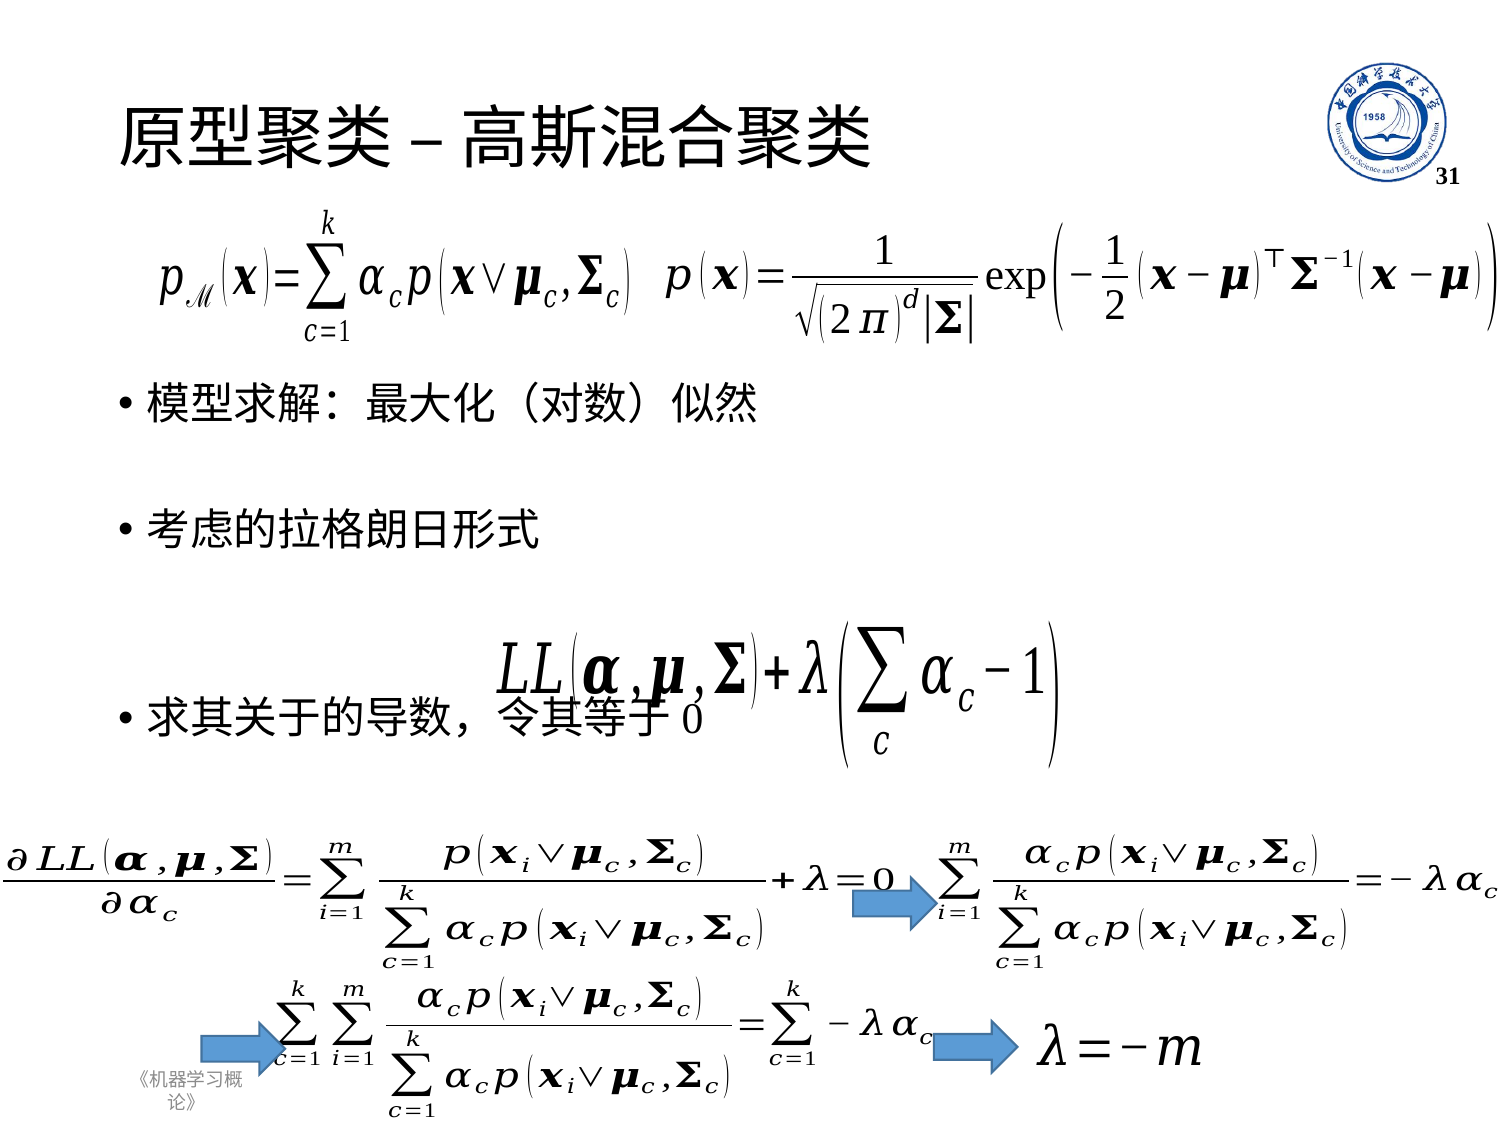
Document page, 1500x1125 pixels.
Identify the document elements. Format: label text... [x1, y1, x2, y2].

text_box [852, 875, 939, 932]
text_box [932, 1018, 1019, 1076]
picture [1397, 59, 1450, 144]
text_box [200, 1020, 287, 1078]
footer 《机器学习概论》 [104, 1068, 270, 1113]
title 原型聚类 – 高斯混合聚类 [103, 59, 1397, 221]
slide_number 31 [1372, 144, 1476, 205]
